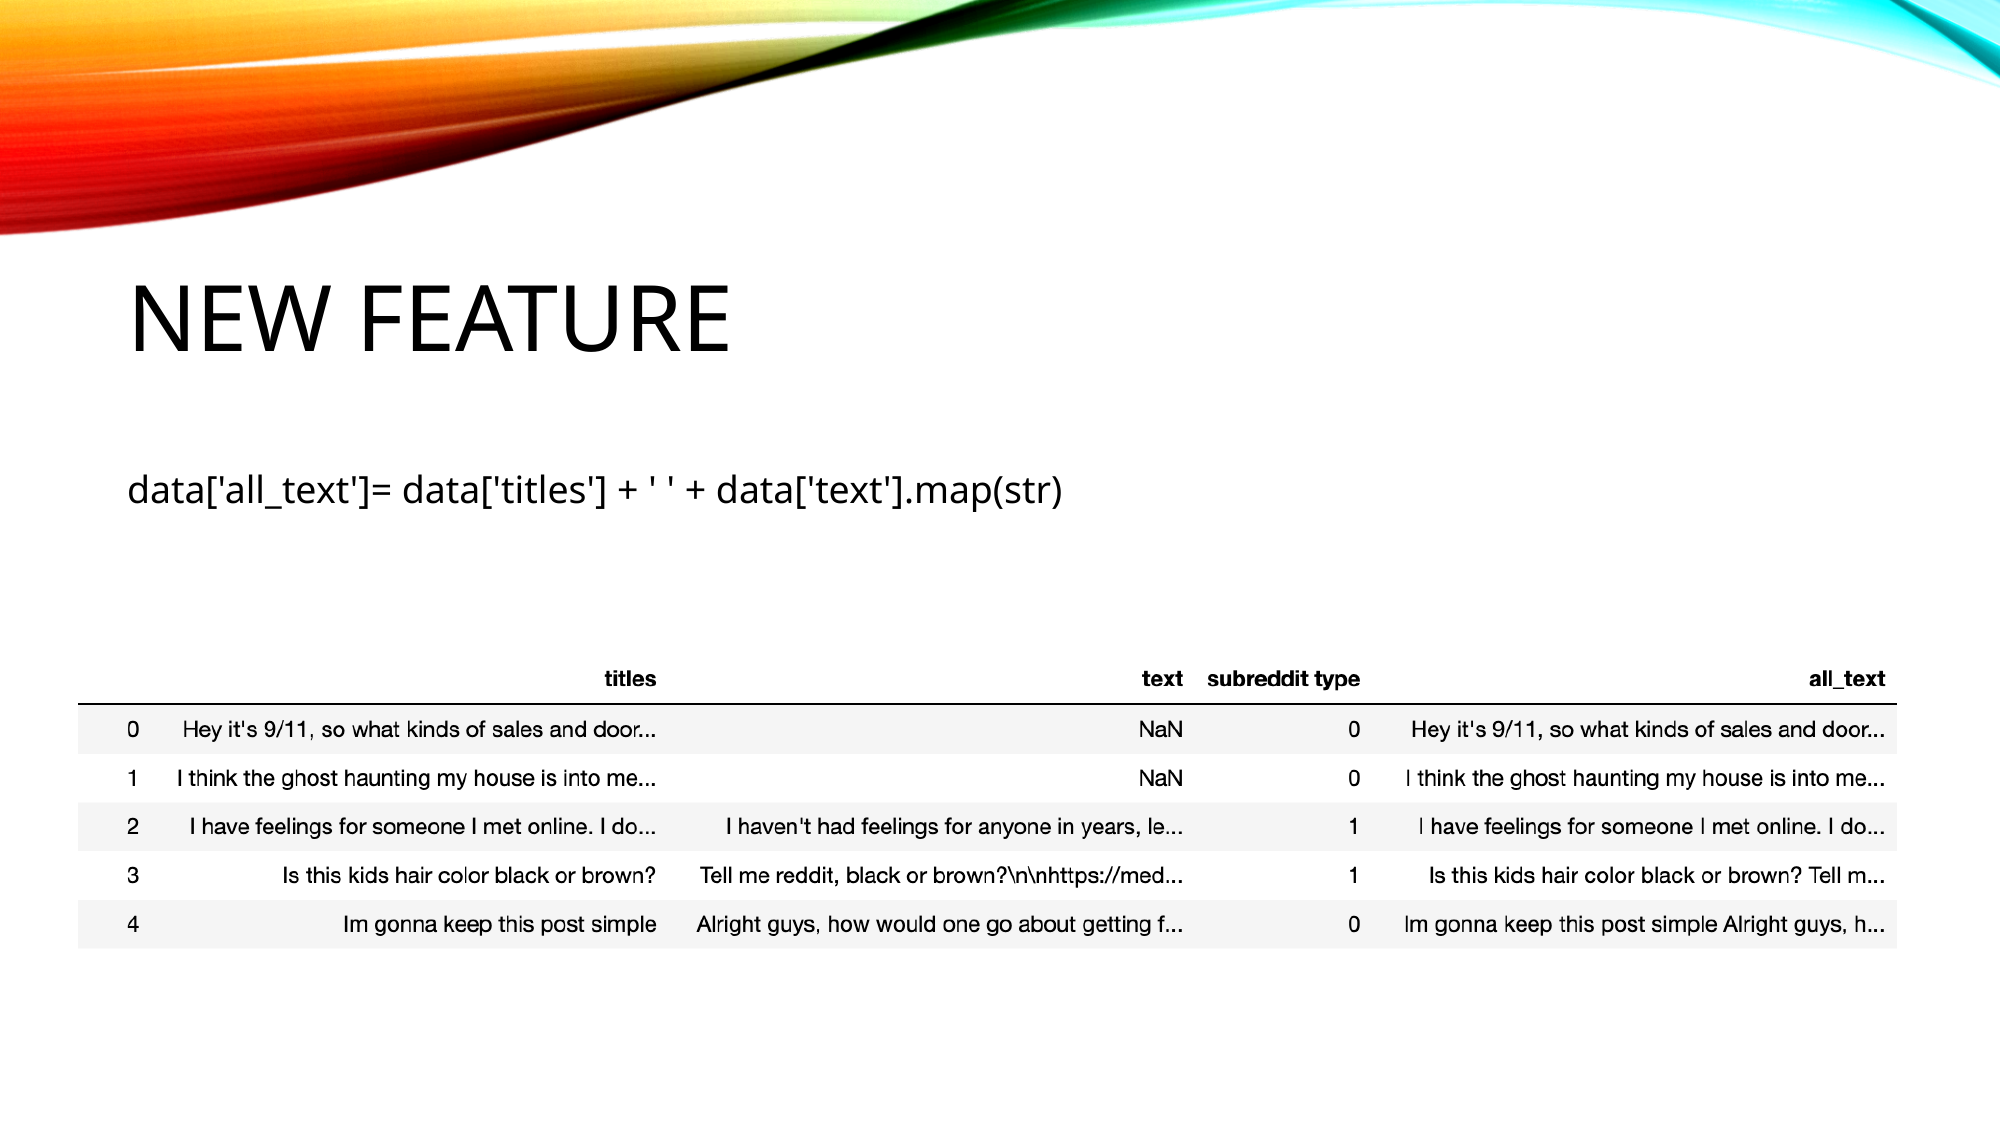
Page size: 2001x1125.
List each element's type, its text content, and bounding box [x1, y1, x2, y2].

picture [0, 0, 2000, 237]
title New Feature [112, 237, 1888, 380]
list data['all_text']= data['titles'] + ' ' + data['text'].map(str) [112, 463, 1888, 563]
picture [0, 656, 2000, 1125]
